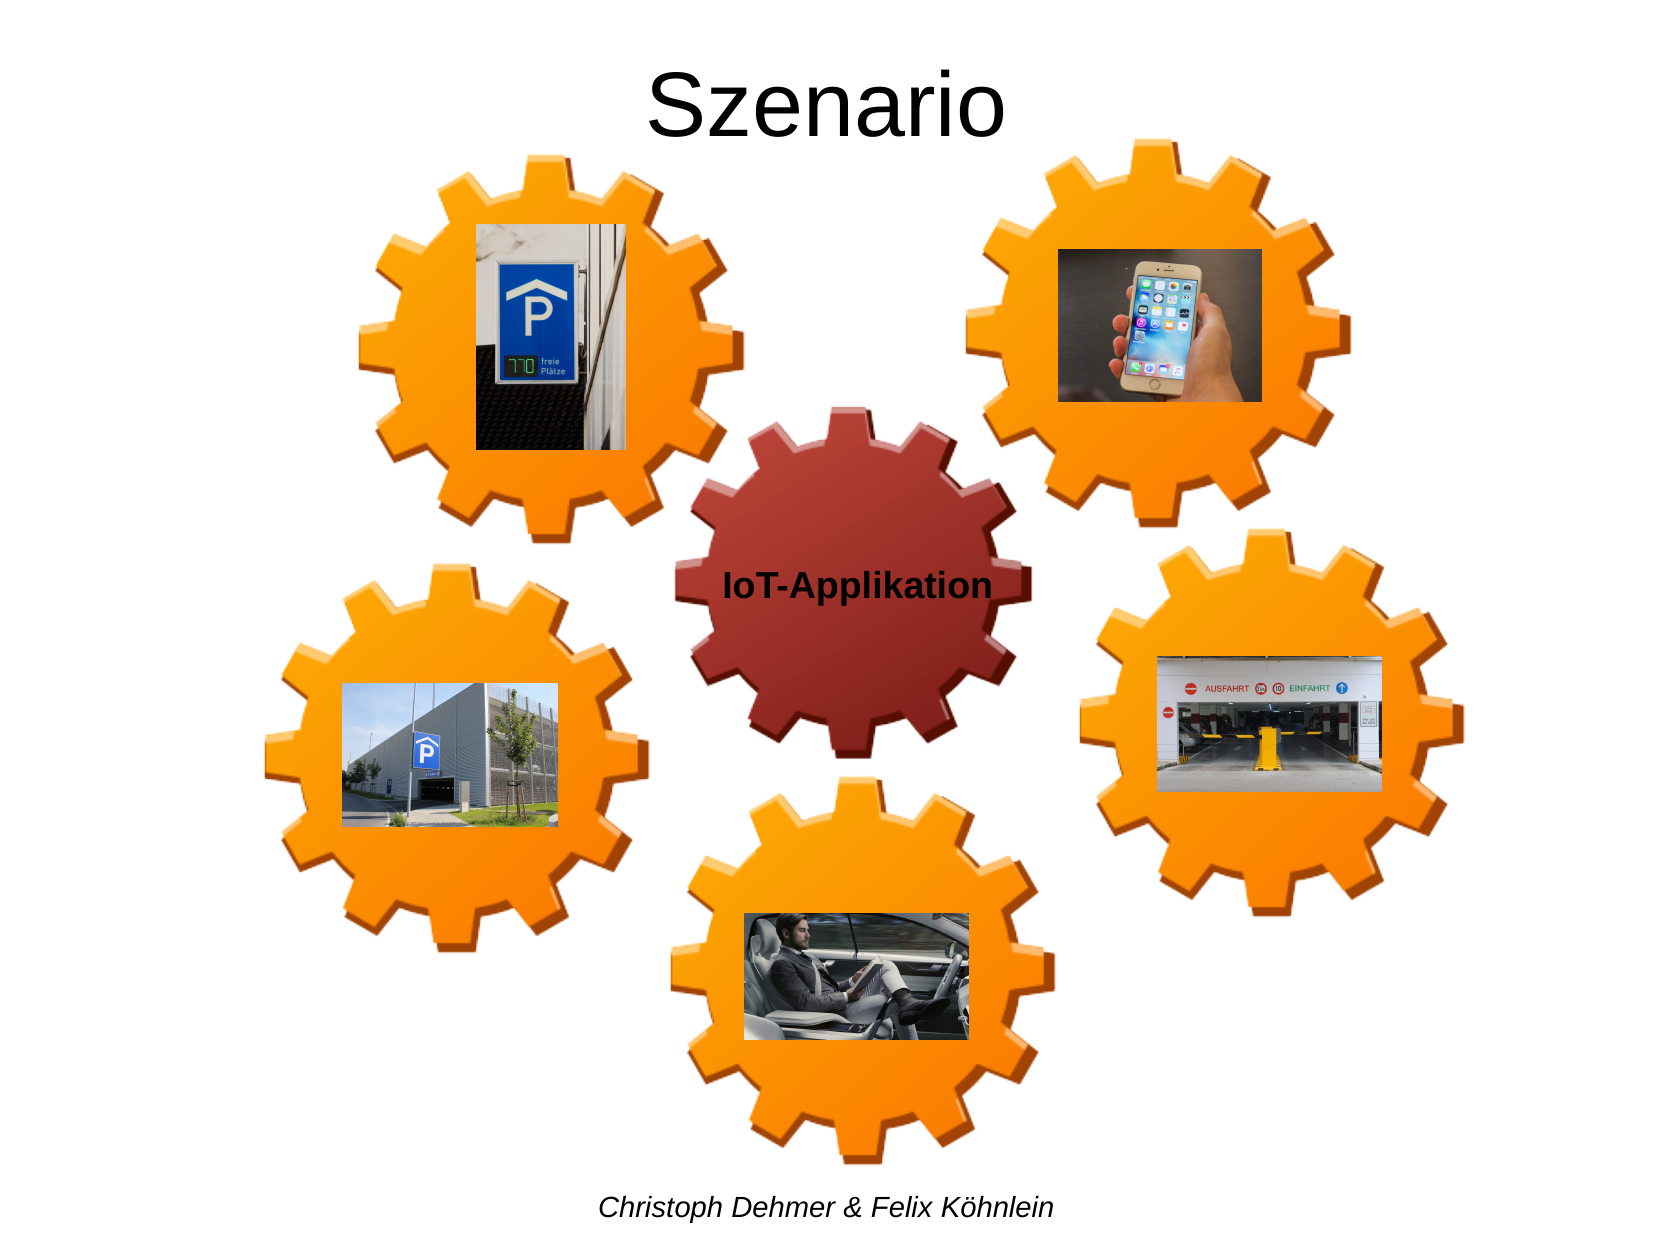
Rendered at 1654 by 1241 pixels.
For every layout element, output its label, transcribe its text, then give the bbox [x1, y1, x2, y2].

text_box IoT-Applikation [673, 389, 1045, 749]
text_box Szenario [82, 48, 1571, 151]
picture [235, 113, 1485, 1182]
